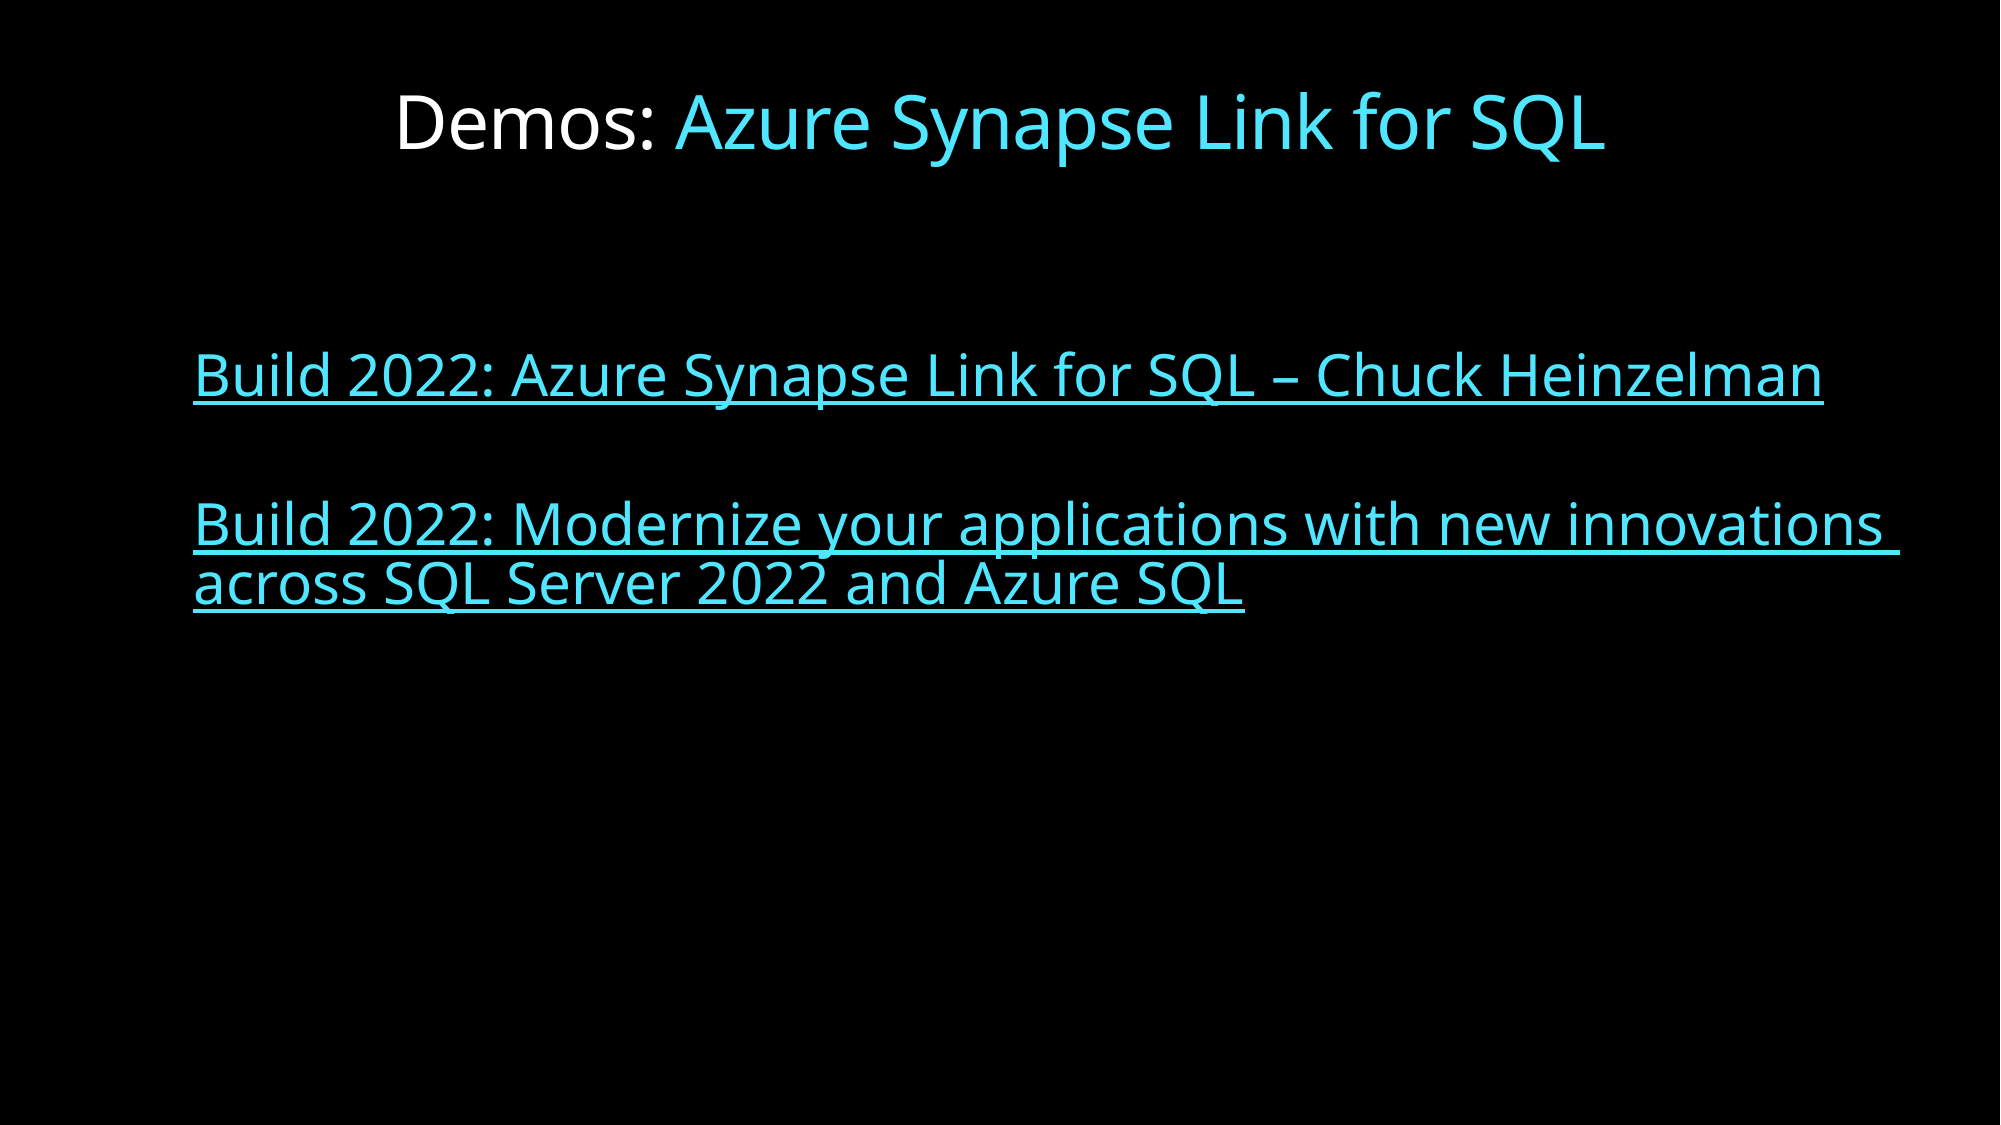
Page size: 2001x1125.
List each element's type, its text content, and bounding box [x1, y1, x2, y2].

text_box Build 2022: Azure Synapse Link for SQL – Chuck Heinzelman Build 2022: Modernize your applications with new innovations across SQL Server 2022 and Azure SQL [193, 338, 1904, 567]
title Demos: Azure Synapse Link for SQL [96, 75, 1904, 166]
